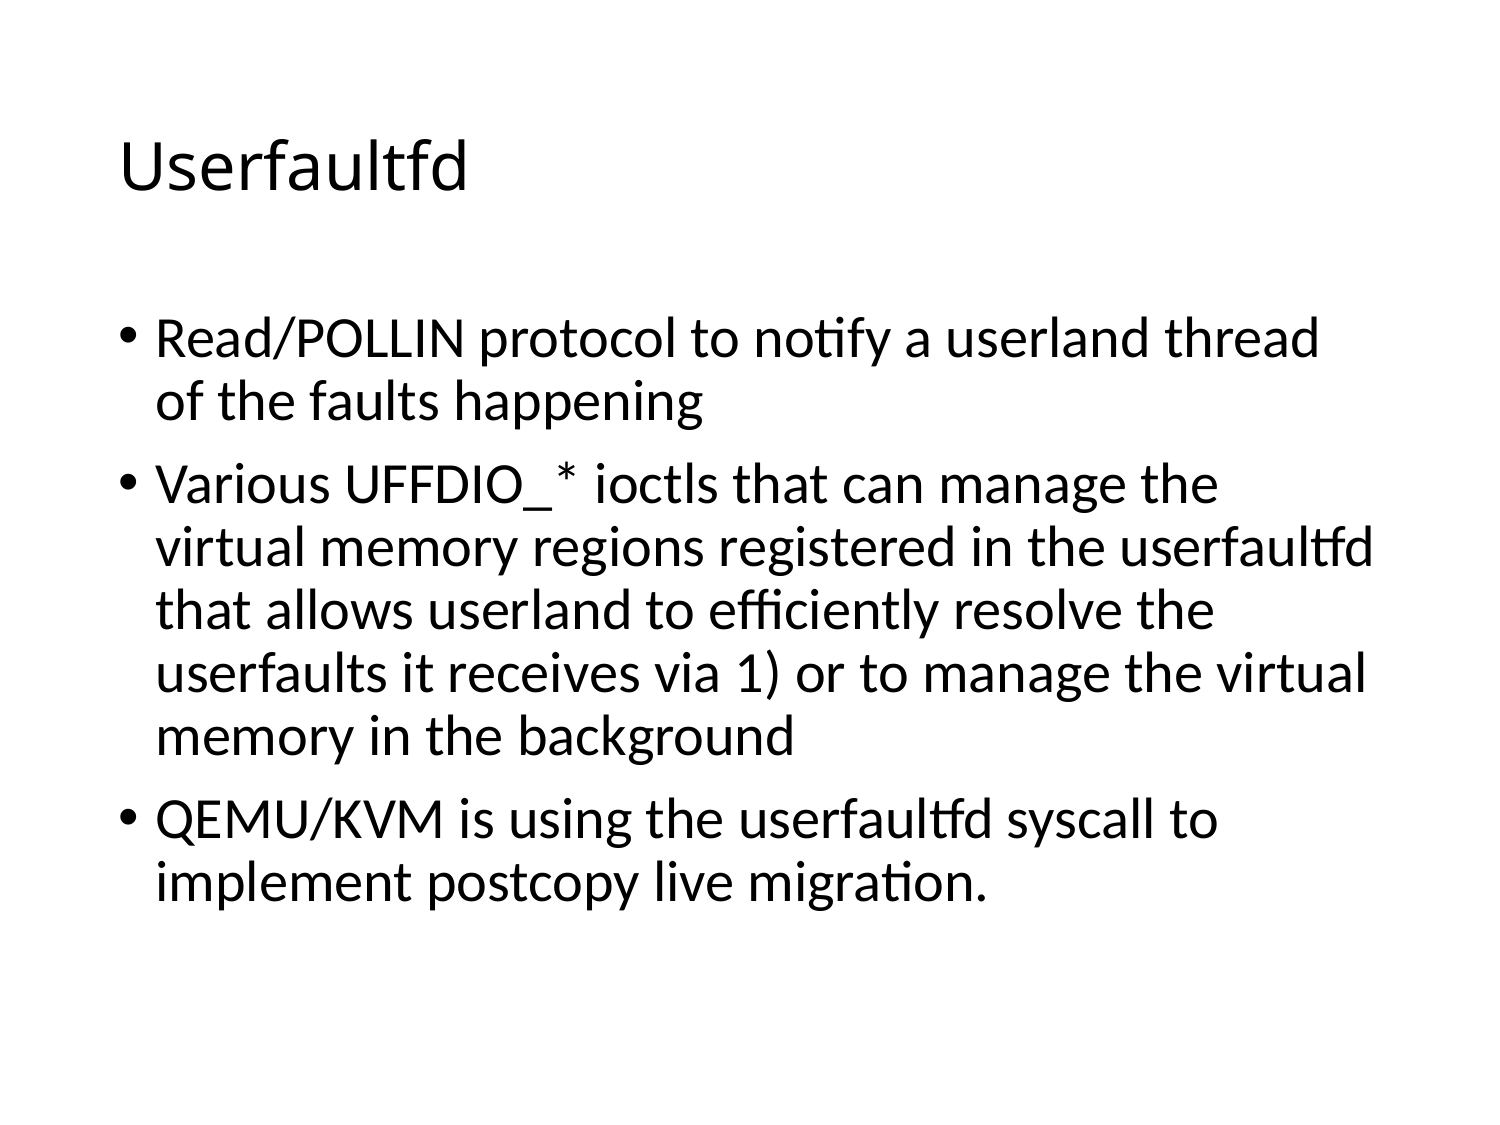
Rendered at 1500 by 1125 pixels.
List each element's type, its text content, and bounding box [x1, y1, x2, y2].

list Read/POLLIN protocol to notify a userland thread of the faults happening Various UFFDIO_* ioctls that can manage the virtual memory regions registered in the userfaultfd that allows userland to efficiently resolve the userfaults it receives via 1) or to manage the virtual memory in the background QEMU/KVM is using the userfaultfd syscall to implement postcopy live migration. [103, 299, 1397, 1014]
title Userfaultfd [103, 59, 1397, 278]
